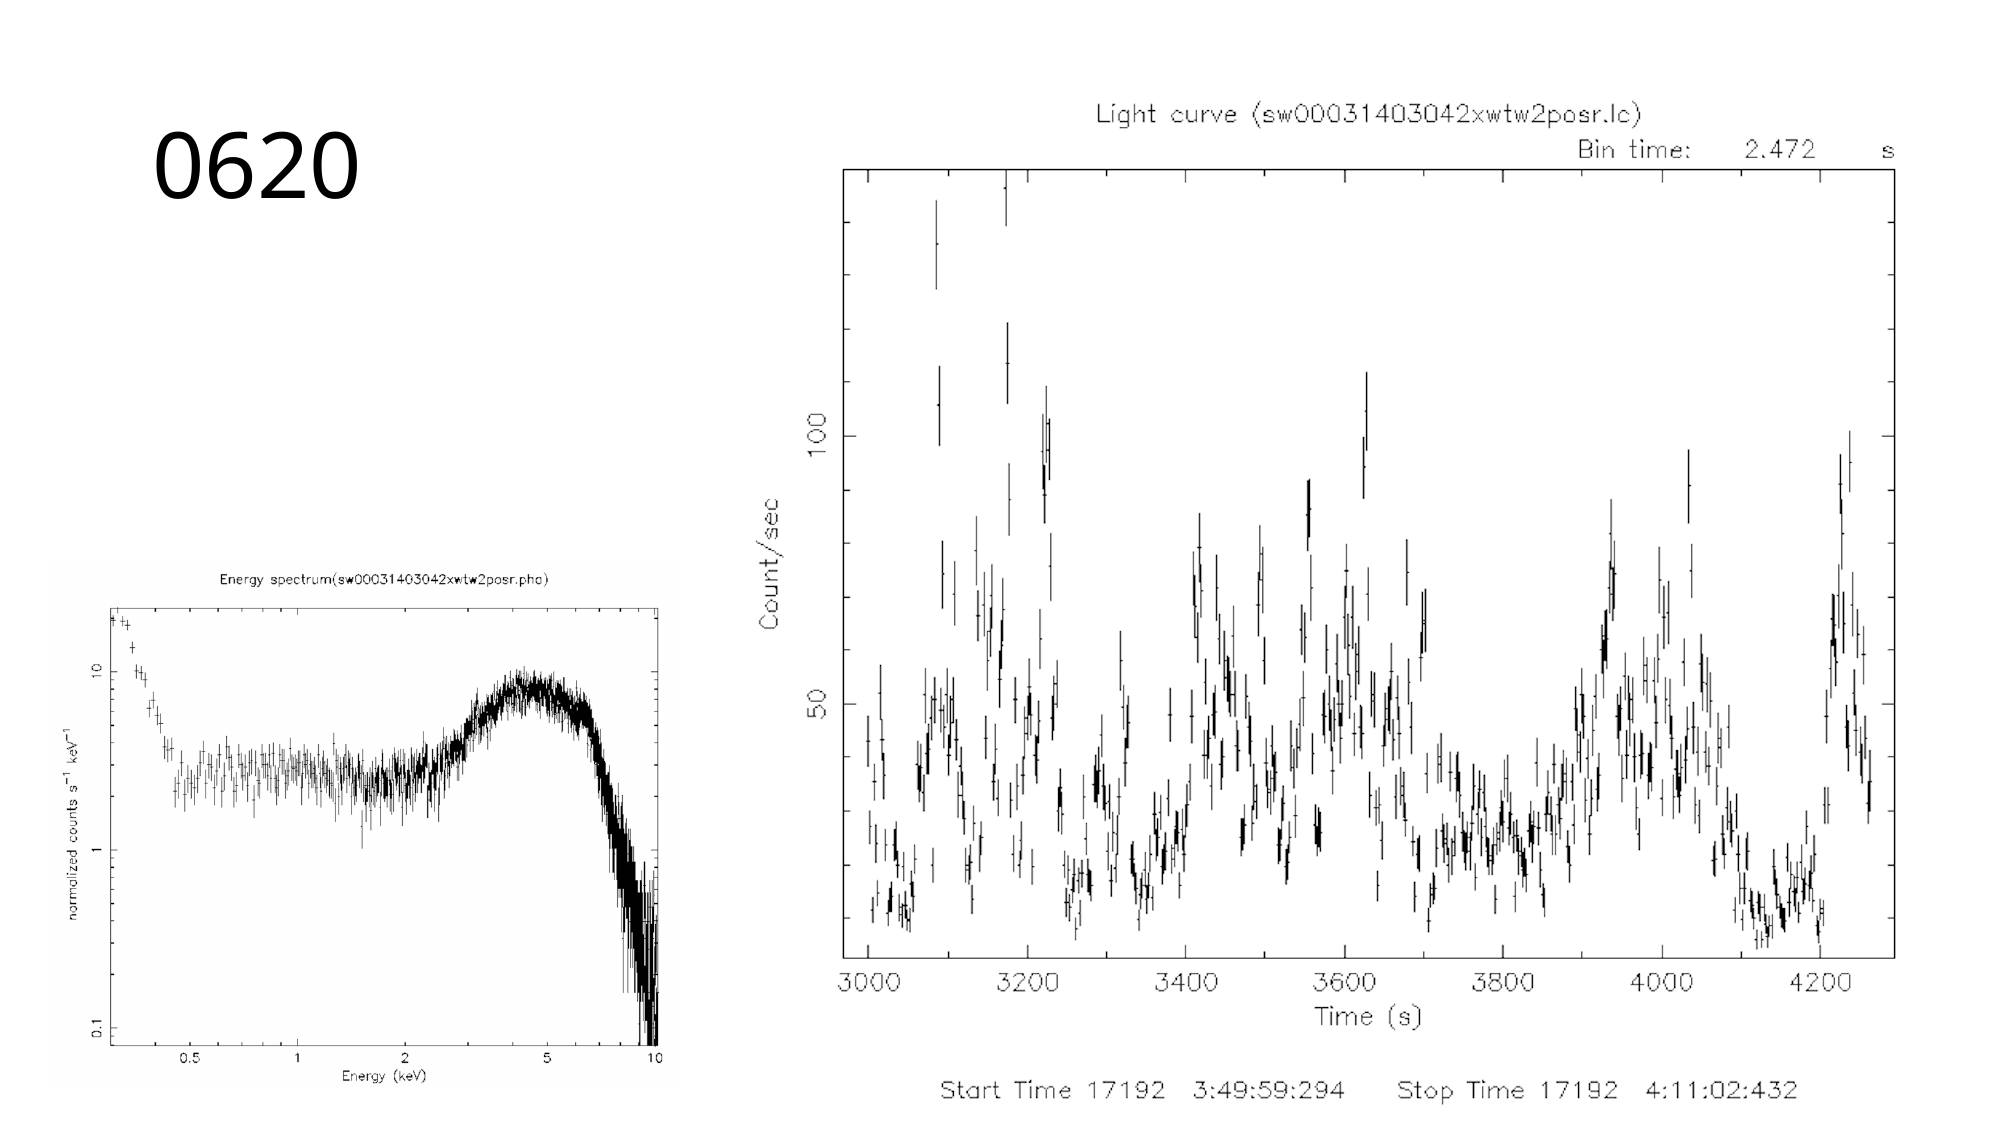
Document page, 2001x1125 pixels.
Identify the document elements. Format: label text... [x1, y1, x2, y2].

picture [46, 561, 684, 1086]
title 0620 [137, 59, 1863, 278]
picture [724, 91, 1904, 1113]
